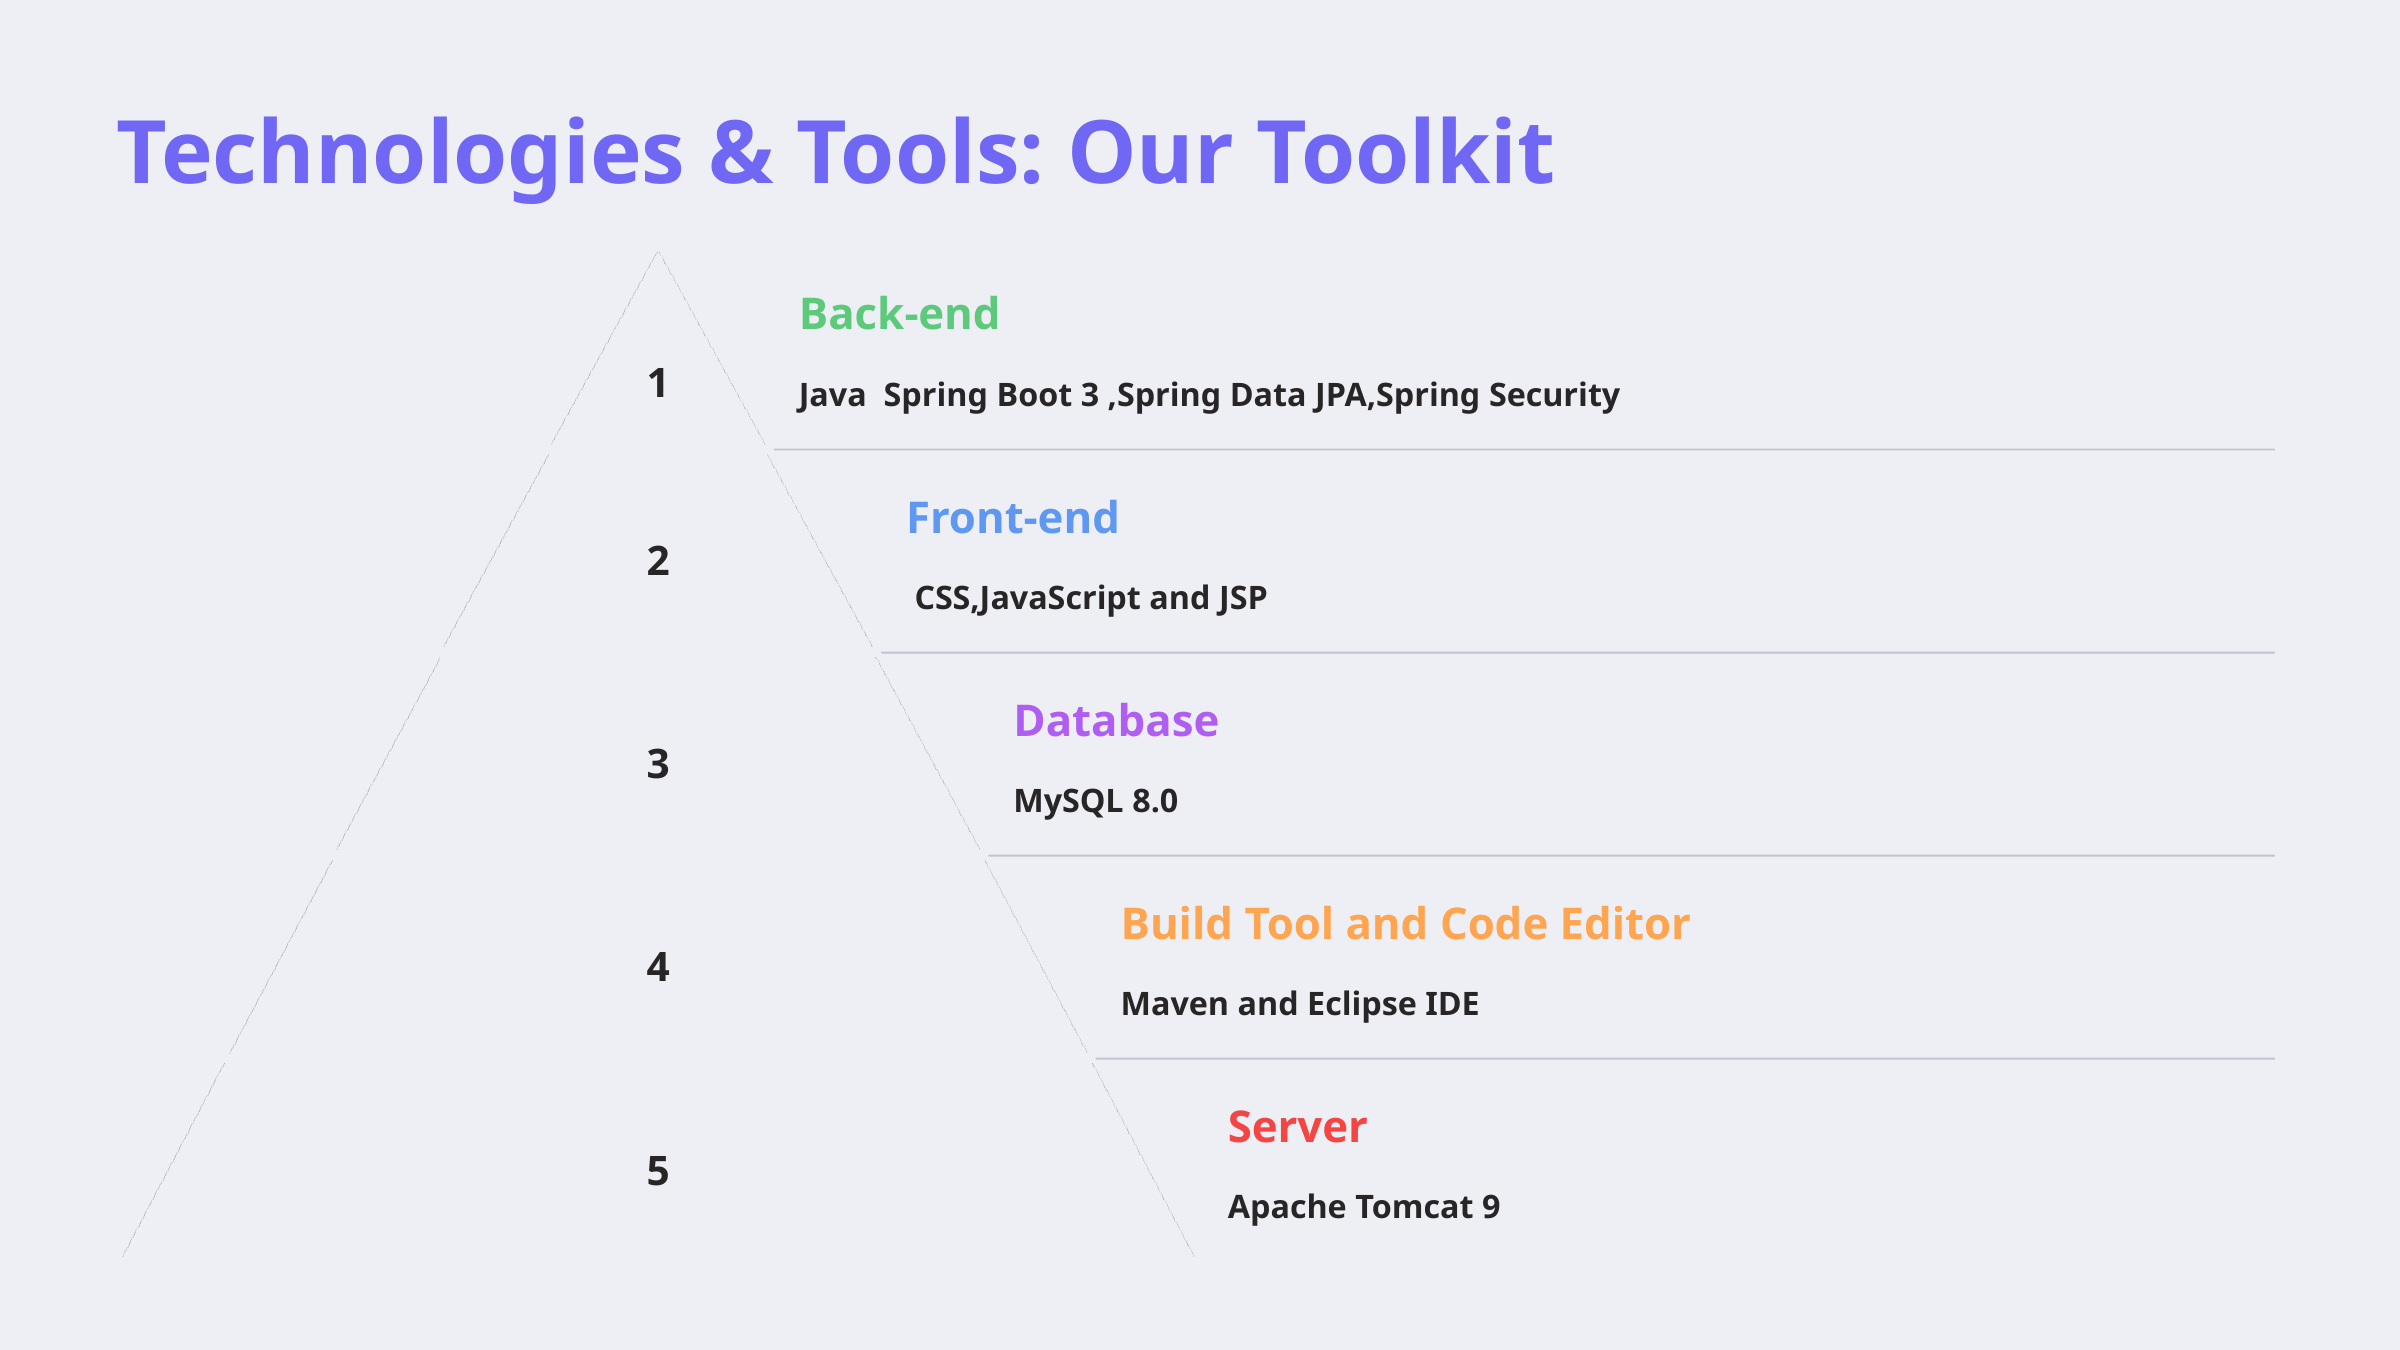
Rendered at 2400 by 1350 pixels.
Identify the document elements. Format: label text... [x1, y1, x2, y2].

text_box MySQL 8.0 [1013, 765, 1197, 819]
text_box Apache Tomcat 9 [1227, 1171, 1531, 1225]
text_box Database [1013, 690, 1197, 746]
text_box Front-end [906, 487, 1323, 543]
text_box Java Spring Boot 3 ,Spring Data JPA,Spring Security [798, 359, 1711, 413]
picture [443, 454, 873, 650]
picture [121, 1063, 1195, 1259]
text_box Technologies & Tools: Our Toolkit [116, 91, 1405, 202]
text_box Build Tool and Code Editor [1120, 893, 1626, 949]
picture [550, 251, 766, 447]
picture [229, 860, 1088, 1056]
picture [336, 657, 981, 853]
text_box Server [1227, 1096, 1531, 1152]
text_box Maven and Eclipse IDE [1120, 968, 1626, 1022]
text_box CSS,JavaScript and JSP [906, 562, 1323, 616]
text_box Back-end [798, 284, 1238, 340]
